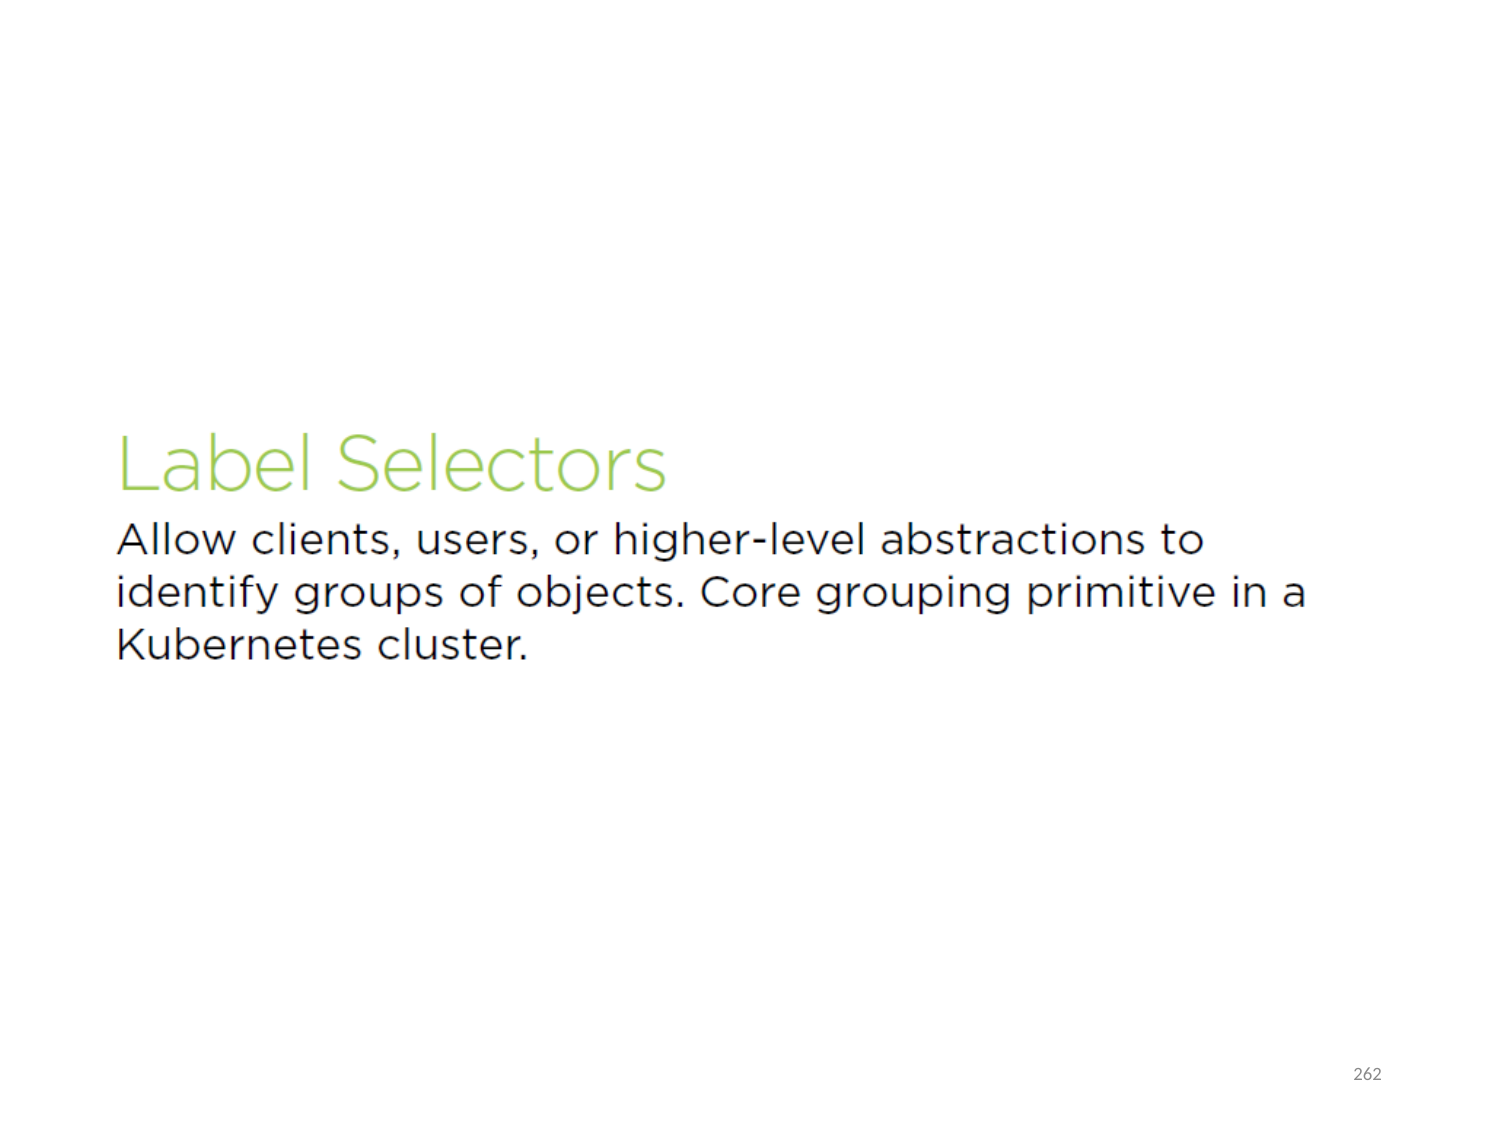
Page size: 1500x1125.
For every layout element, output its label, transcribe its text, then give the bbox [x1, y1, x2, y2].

text_box 262 [1059, 1042, 1397, 1103]
picture [0, 290, 1500, 835]
